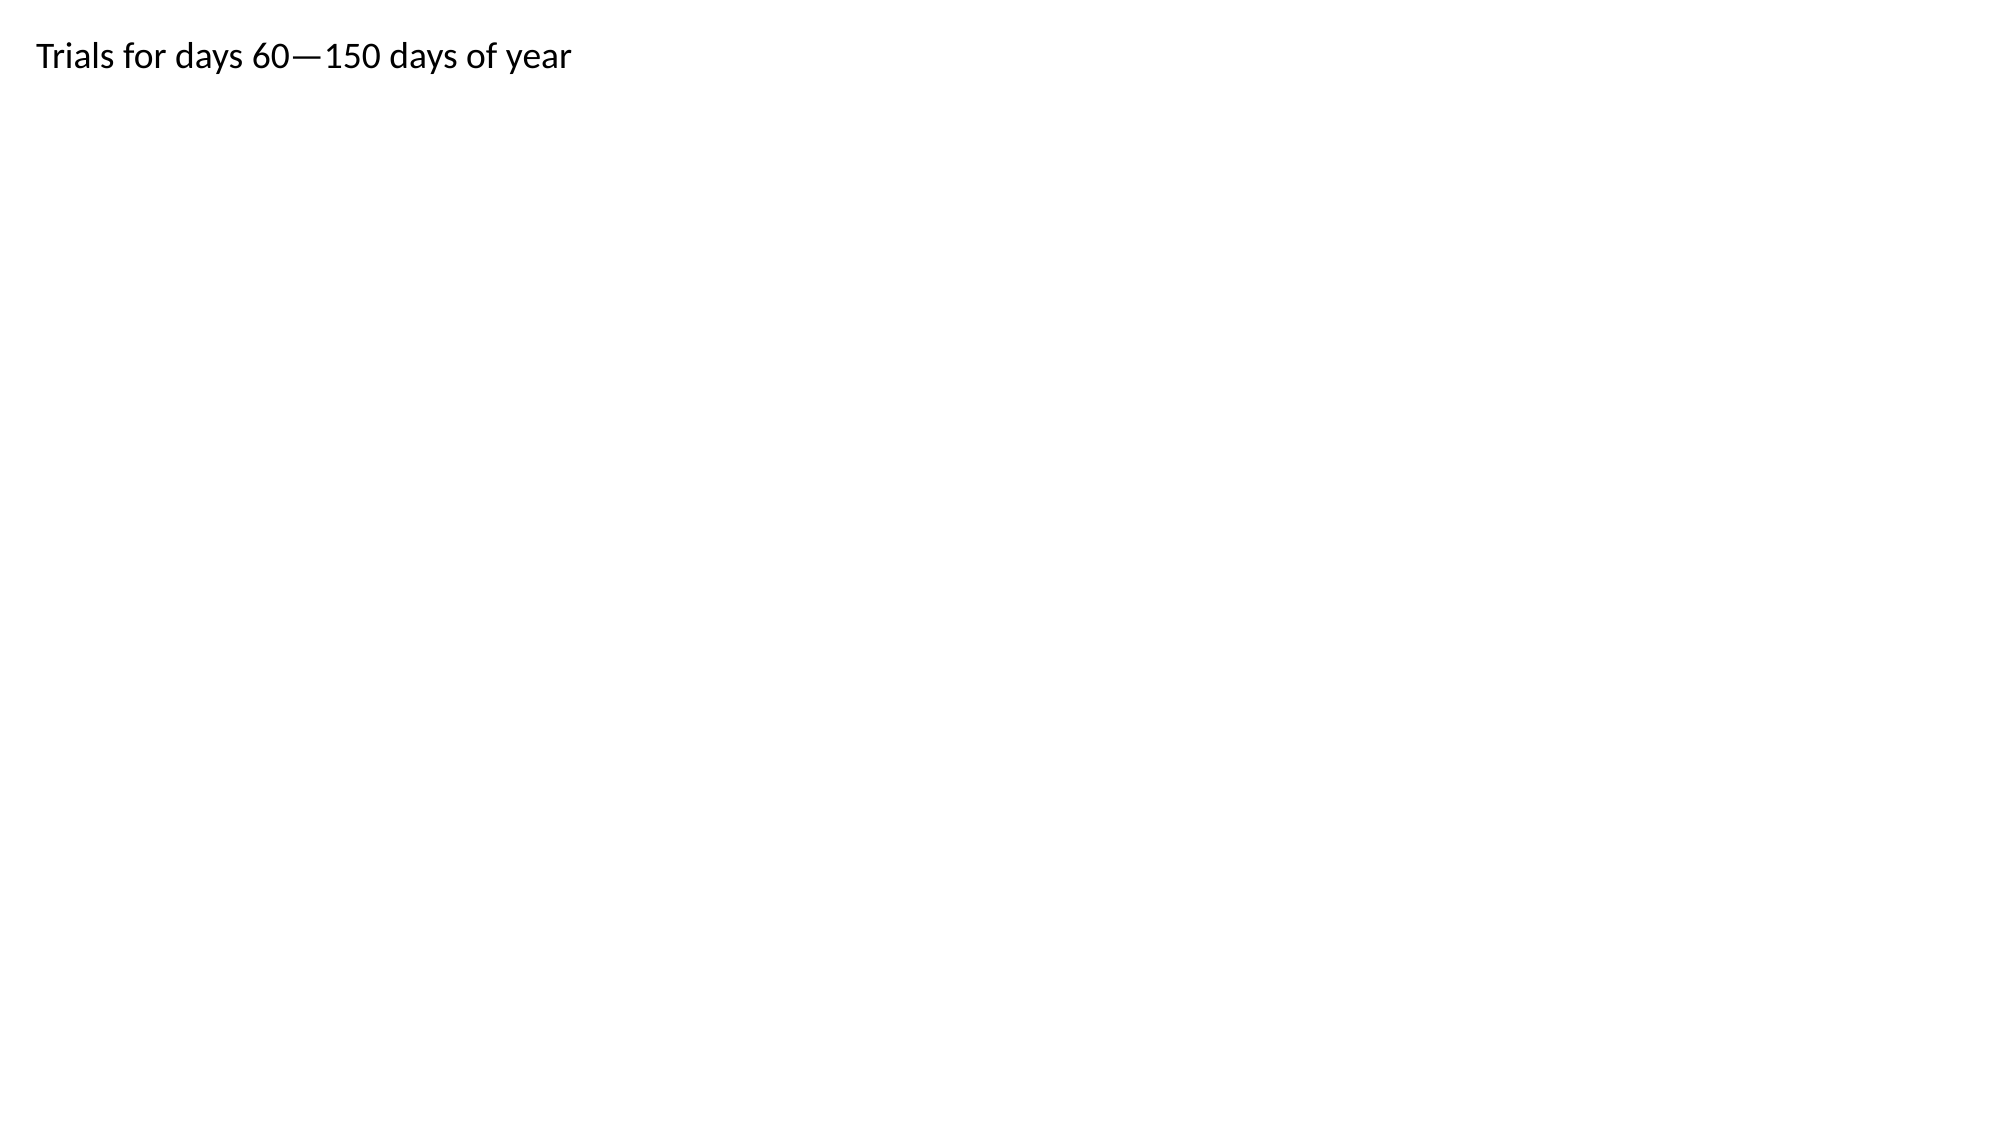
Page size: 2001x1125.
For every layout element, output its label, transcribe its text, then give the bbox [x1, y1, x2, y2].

text_box Trials for days 60—150 days of year [21, 23, 588, 84]
